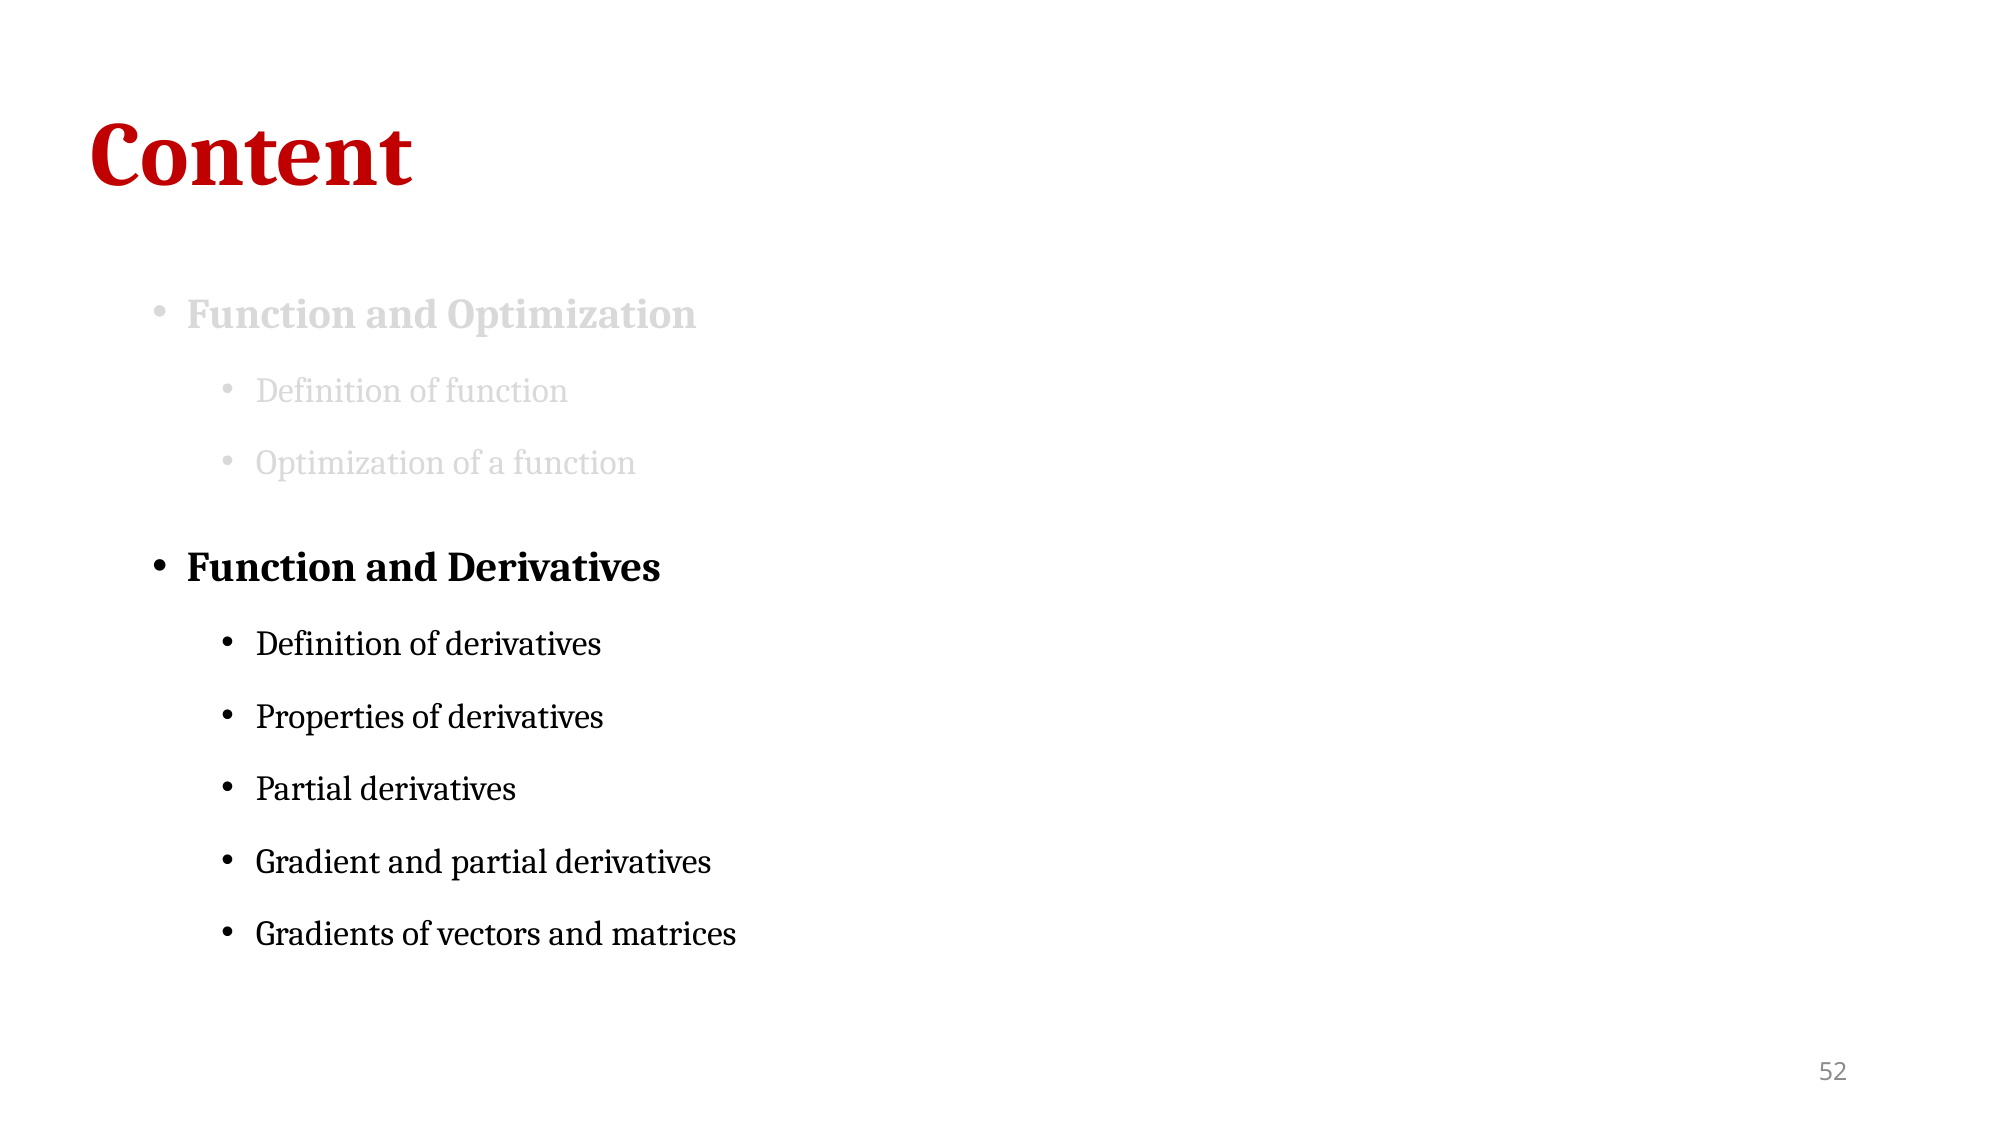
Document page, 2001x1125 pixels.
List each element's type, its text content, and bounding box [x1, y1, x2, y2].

list Function and Optimization Definition of function Optimization of a function Function and Derivatives Definition of derivatives Properties of derivatives Partial derivatives Gradient and partial derivatives Gradients of vectors and matrices [137, 252, 1863, 967]
title Content [75, 47, 1801, 265]
slide_number 52 [1412, 1042, 1863, 1103]
